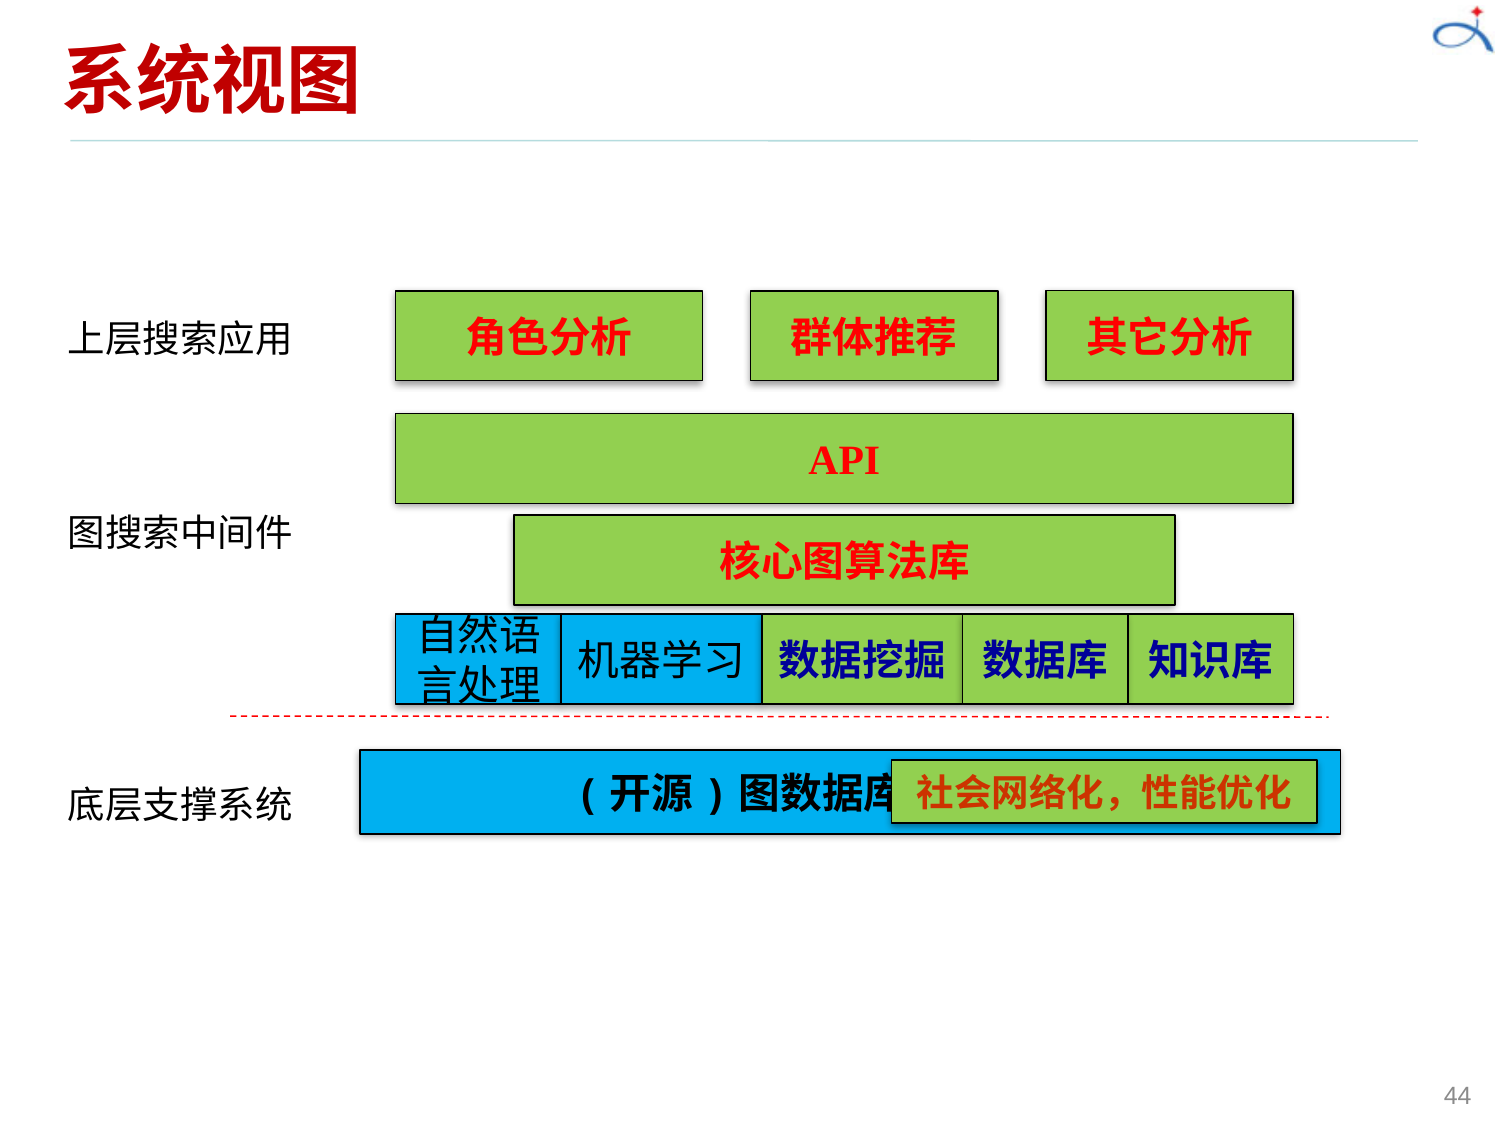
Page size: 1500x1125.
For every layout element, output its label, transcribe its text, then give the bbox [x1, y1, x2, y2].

text_box 数据库 [962, 613, 1129, 705]
text_box 图搜索中间件 [53, 501, 325, 562]
picture [1432, 5, 1495, 55]
text_box 数据挖掘 [761, 613, 959, 705]
text_box 知识库 [1130, 613, 1294, 705]
slide_number 44 [1136, 1065, 1487, 1125]
text_box 机器学习 [560, 613, 758, 705]
title 系统视图 [46, 11, 1419, 143]
text_box (开源)图数据库 [359, 749, 1341, 835]
text_box API [395, 413, 1294, 504]
text_box 群体推荐 [750, 290, 999, 381]
text_box 底层支撑系统 [53, 773, 349, 834]
text_box 社会网络化，性能优化 [891, 759, 1318, 824]
text_box 上层搜索应用 [53, 307, 337, 368]
text_box 核心图算法库 [513, 514, 1176, 606]
text_box 自然语言处理 [395, 613, 557, 705]
text_box 角色分析 [395, 290, 703, 381]
text_box 其它分析 [1045, 290, 1294, 381]
